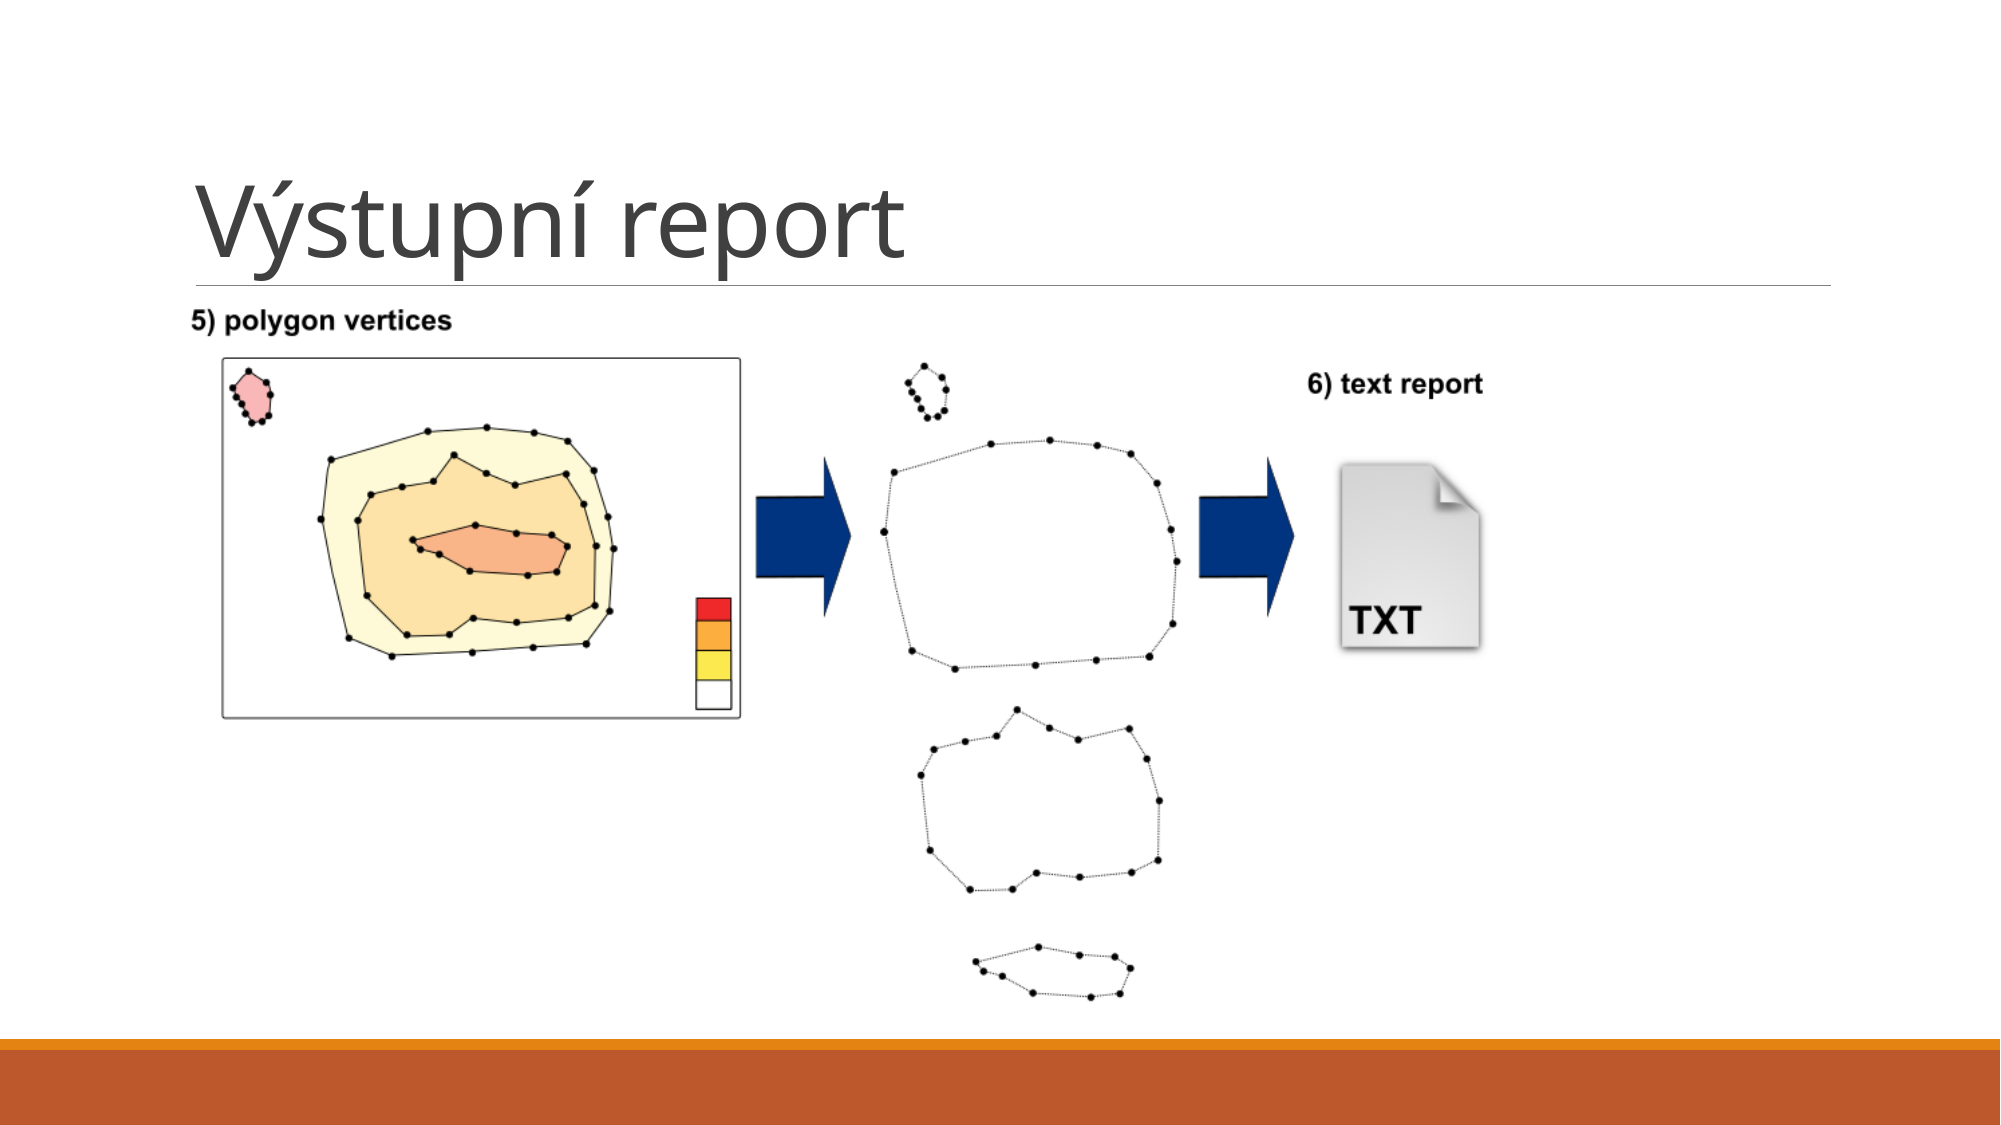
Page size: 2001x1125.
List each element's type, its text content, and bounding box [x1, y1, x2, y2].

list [179, 299, 1512, 1012]
title Výstupní report [180, 47, 1830, 285]
